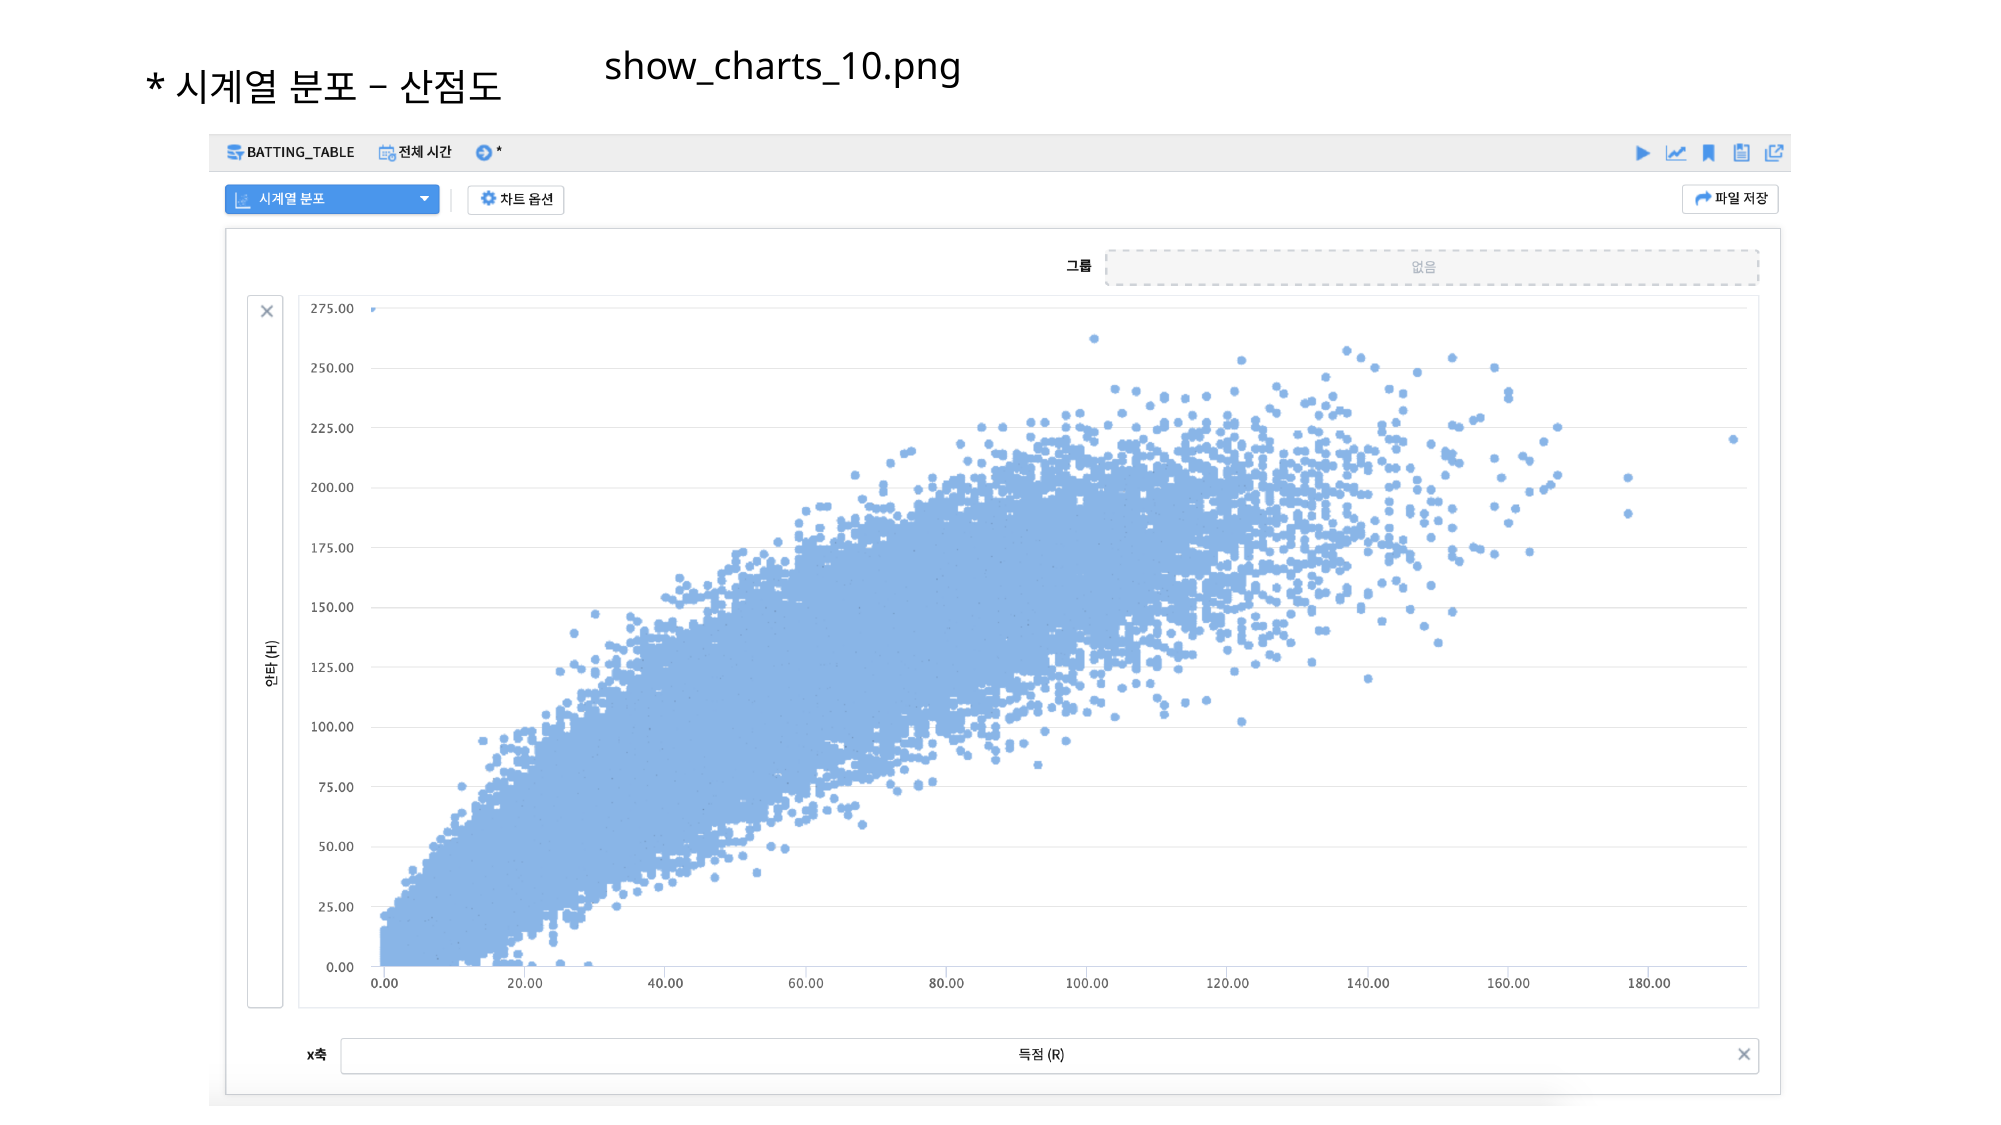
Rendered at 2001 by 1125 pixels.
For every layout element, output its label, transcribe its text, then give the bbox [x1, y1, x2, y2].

text_box show_charts_10.png [589, 34, 981, 95]
text_box *시계열 분포 – 산점도 [130, 56, 964, 116]
picture [209, 134, 1791, 1106]
